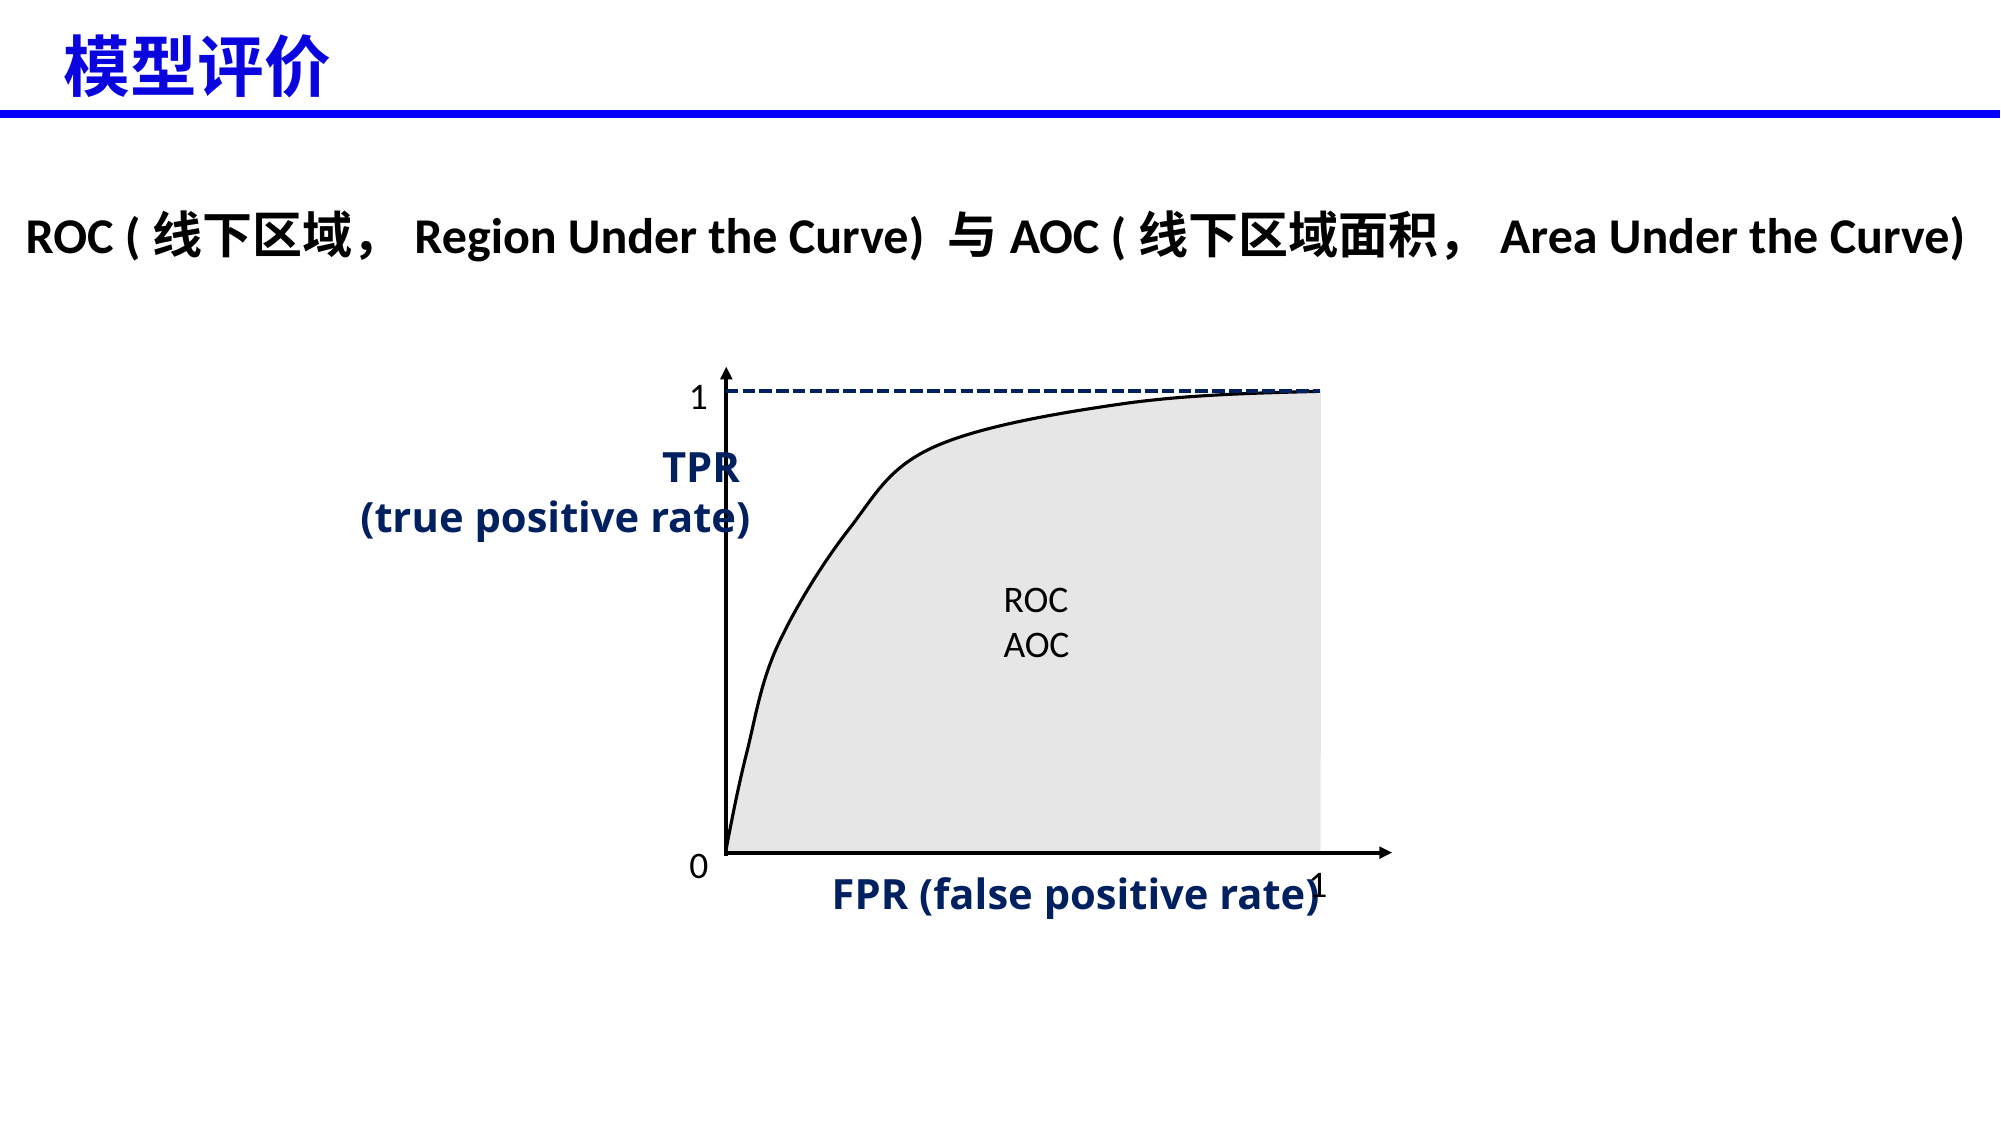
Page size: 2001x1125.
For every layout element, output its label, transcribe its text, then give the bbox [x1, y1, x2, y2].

text_box ROC (线下区域，Region Under the Curve) 与AOC (线下区域面积，Area Under the Curve) [10, 195, 1981, 271]
text_box 模型评价 [49, 17, 1299, 110]
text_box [385, 364, 1510, 947]
